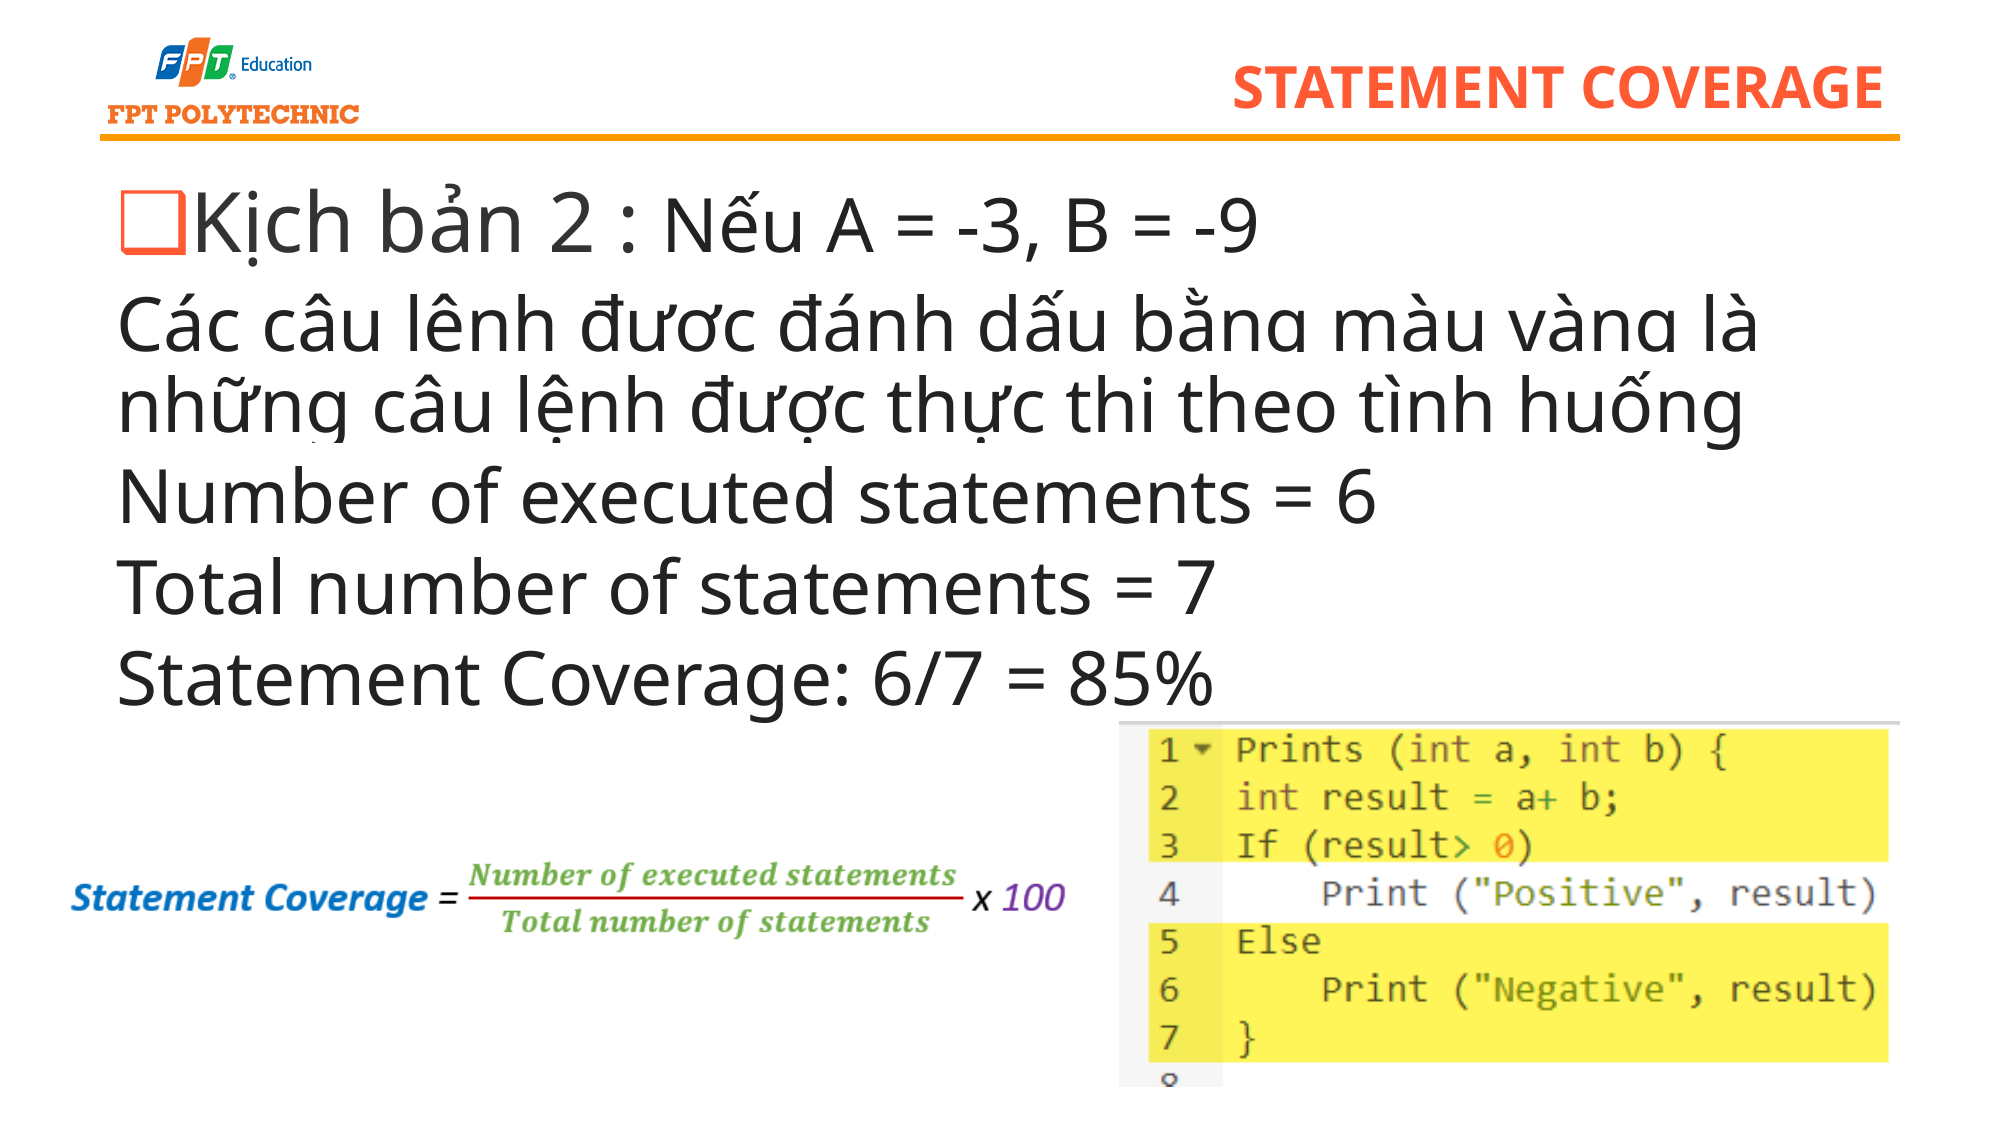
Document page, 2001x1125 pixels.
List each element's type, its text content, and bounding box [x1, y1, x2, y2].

picture [60, 850, 1075, 945]
picture [1118, 721, 1901, 1087]
text_box Các câu lệnh được đánh dấu bằng màu vàng là những câu lệnh được thực thi theo tình huống Number of executed statements = 6 Total number of statements = 7 Statement Coverage: 6/7 = 85% [101, 279, 1958, 1114]
text_box Kịch bản 2 : Nếu A = -3, B = -9 [101, 153, 1900, 284]
picture [99, 25, 367, 134]
picture [99, 135, 367, 143]
title statement coverage [366, 45, 1900, 125]
